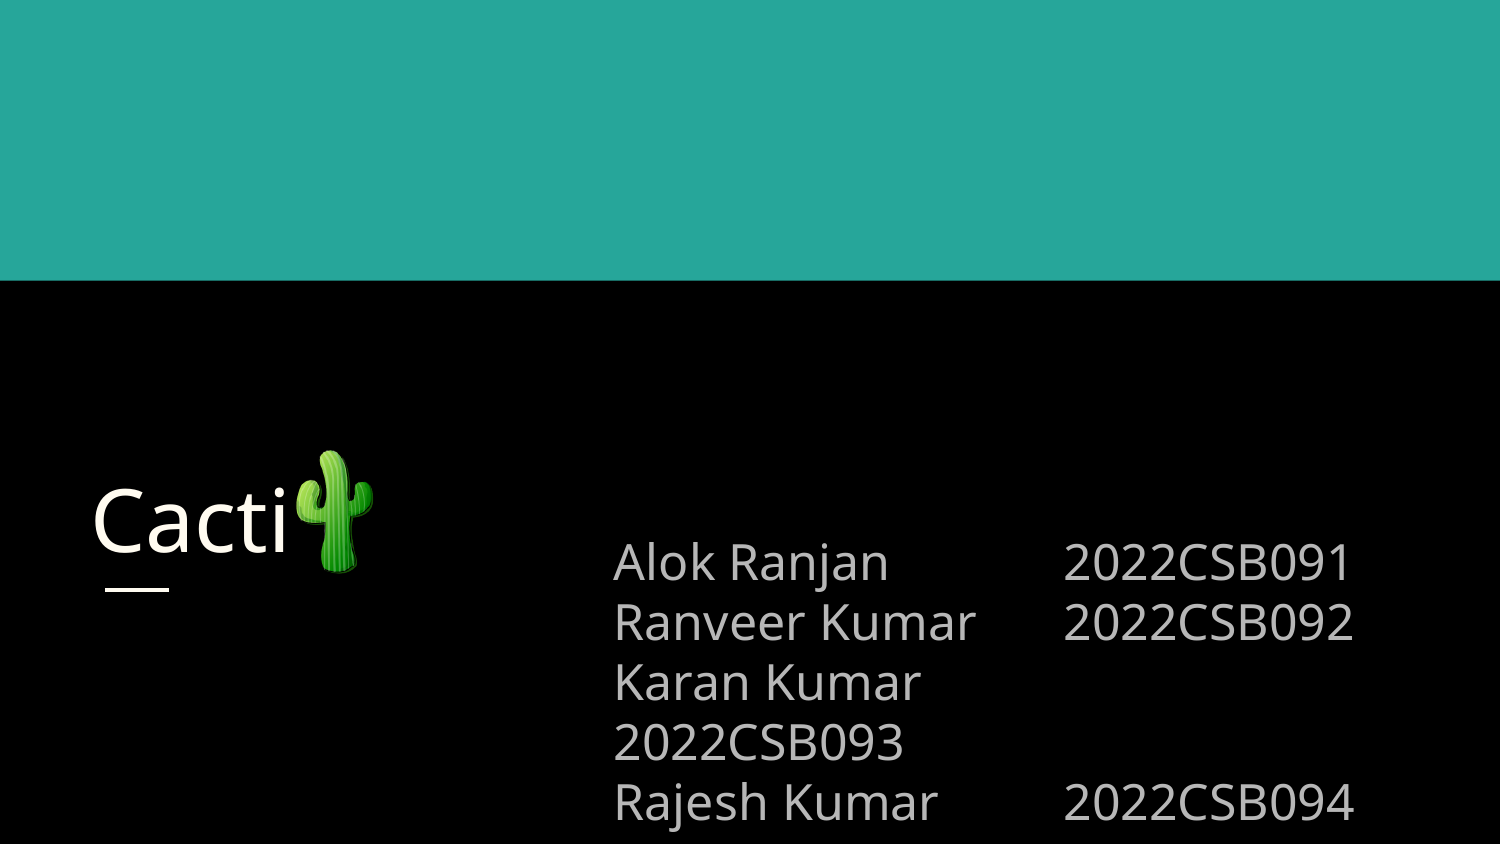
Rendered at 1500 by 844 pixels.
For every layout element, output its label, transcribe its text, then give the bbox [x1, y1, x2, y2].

subtitle Alok Ranjan 2022CSB091 Ranveer Kumar 2022CSB092 Karan Kumar 2022CSB093 Rajesh Kumar 2022CSB094 [599, 515, 1492, 831]
picture [290, 437, 379, 586]
title Cacti [75, 335, 378, 586]
